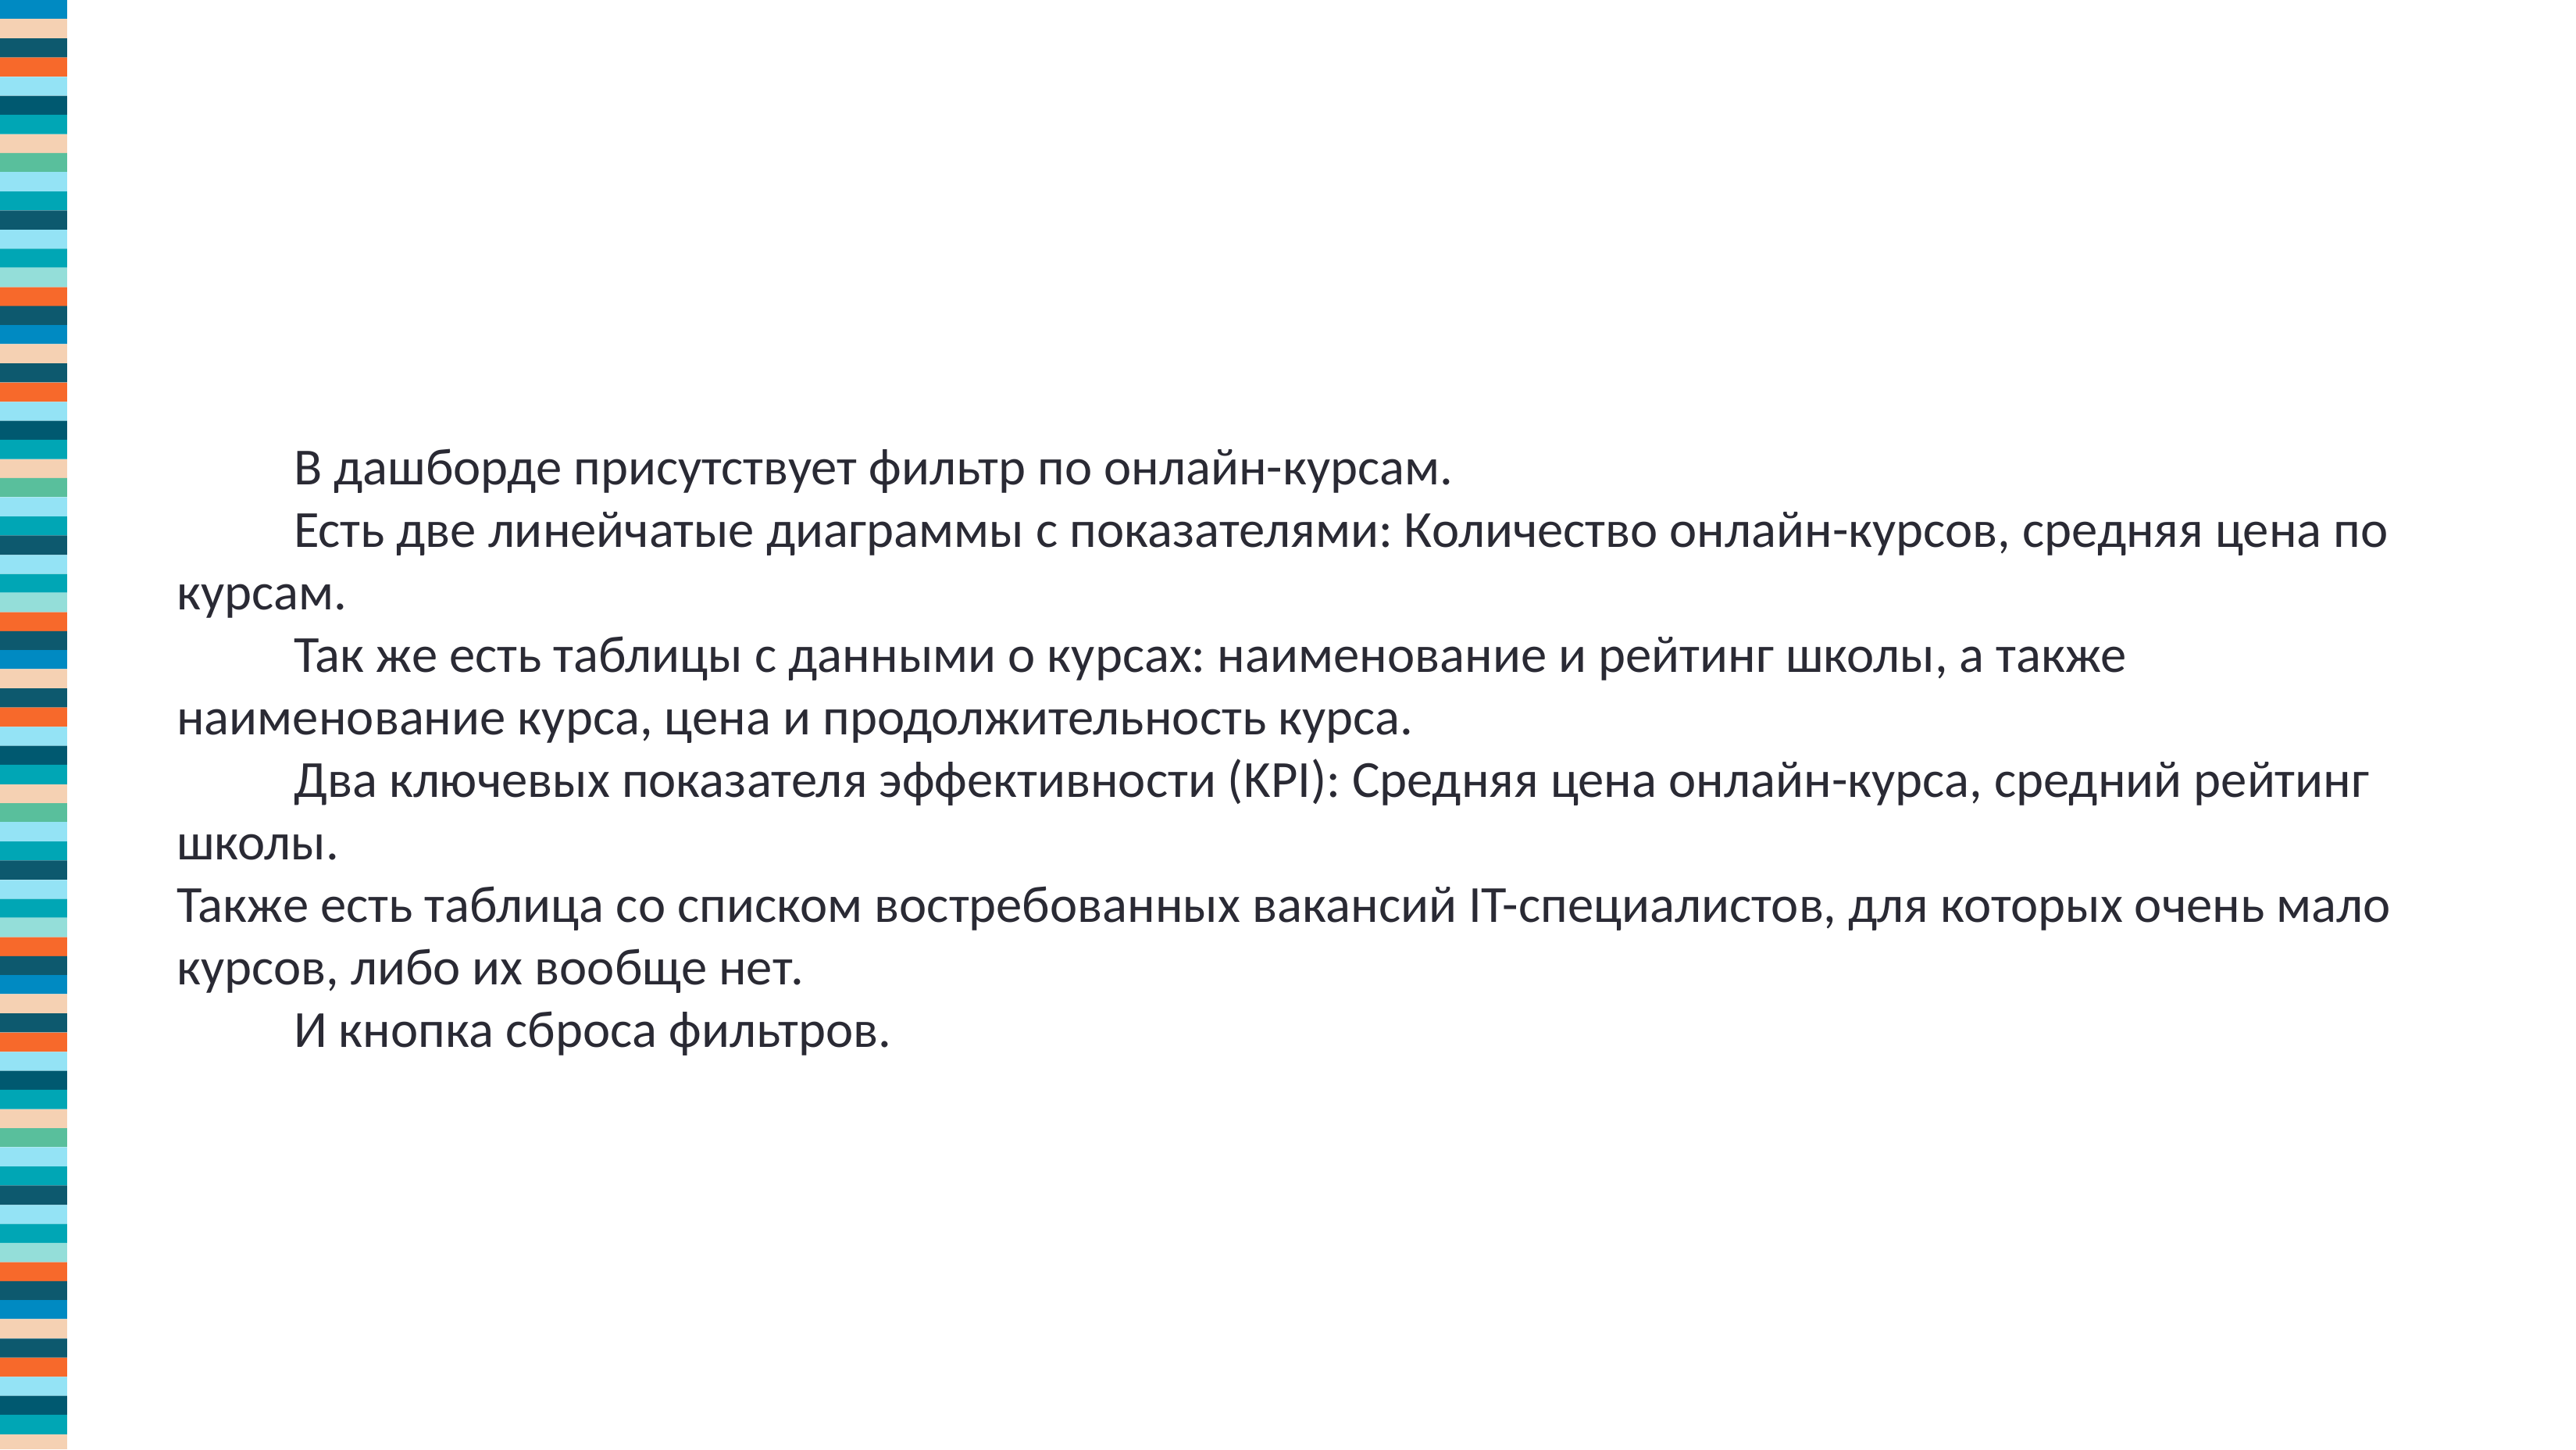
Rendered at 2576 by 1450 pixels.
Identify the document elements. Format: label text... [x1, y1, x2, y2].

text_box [0, 0, 68, 1450]
text_box В дашборде присутствует фильтр по онлайн-курсам. Есть две линейчатые диаграммы с показателями: Количество онлайн-курсов, средняя цена по курсам. Так же есть таблицы с данными о курсах: наименование и рейтинг школы, а также наименование курса, цена и продолжительность курса. Два ключевых показателя эффективности (KPI): Средняя цена онлайн-курса, средний рейтинг школы. Также есть таблица со списком востребованных вакансий IT-специалистов, для которых очень мало курсов, либо их вообще нет. И кнопка сброса фильтров. [165, 427, 2479, 1064]
